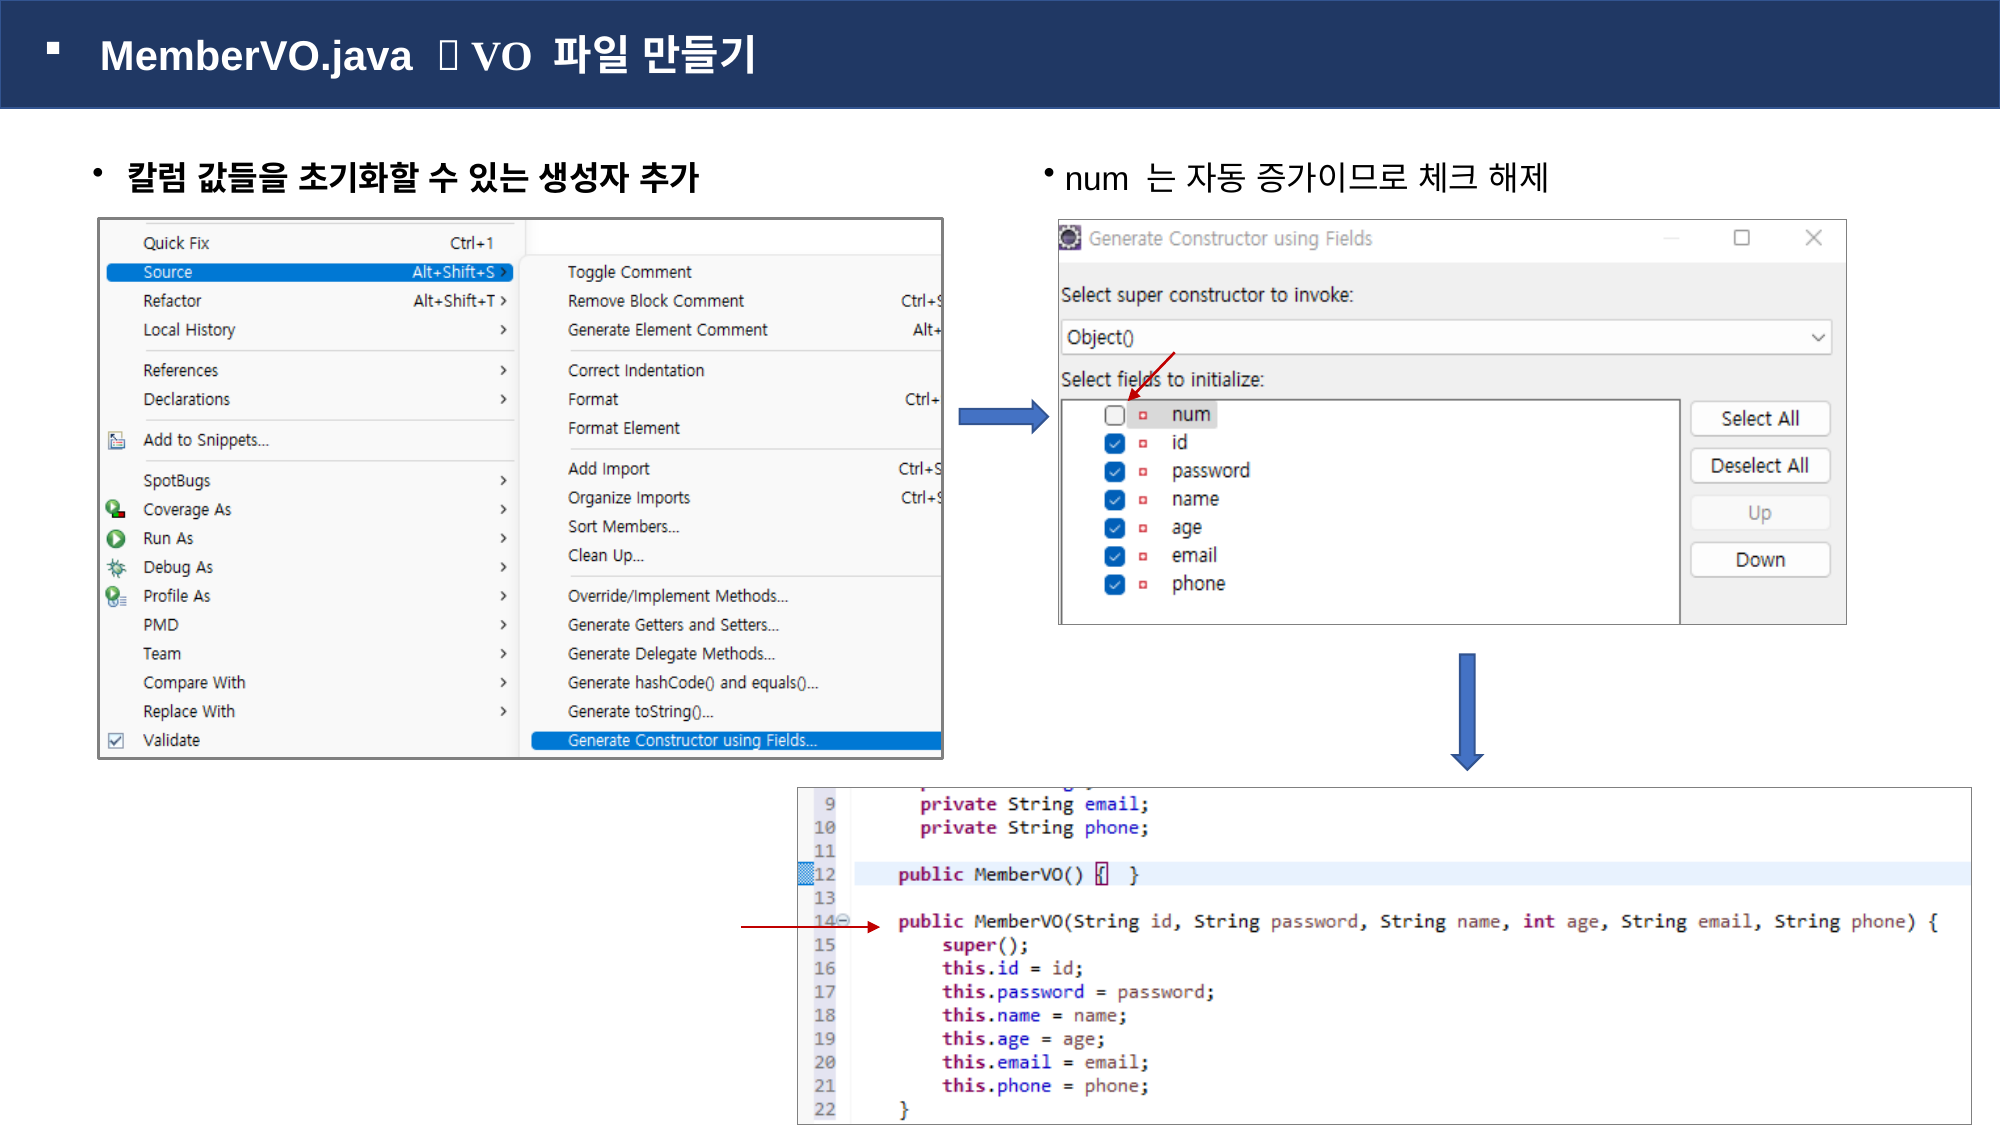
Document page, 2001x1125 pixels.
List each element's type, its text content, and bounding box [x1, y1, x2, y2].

text_box MemberVO.java  VO 파일 만들기 [0, 0, 2000, 109]
picture [797, 787, 1972, 1125]
text_box [958, 398, 1050, 435]
text_box num 는 자동 증가이므로 체크 해제 [1029, 129, 1826, 205]
picture [1058, 219, 1847, 625]
text_box 칼럼 값들을 초기화할 수 있는 생성자 추가 [77, 129, 1029, 205]
picture [99, 219, 942, 758]
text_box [1127, 352, 1175, 402]
text_box [1450, 653, 1485, 772]
